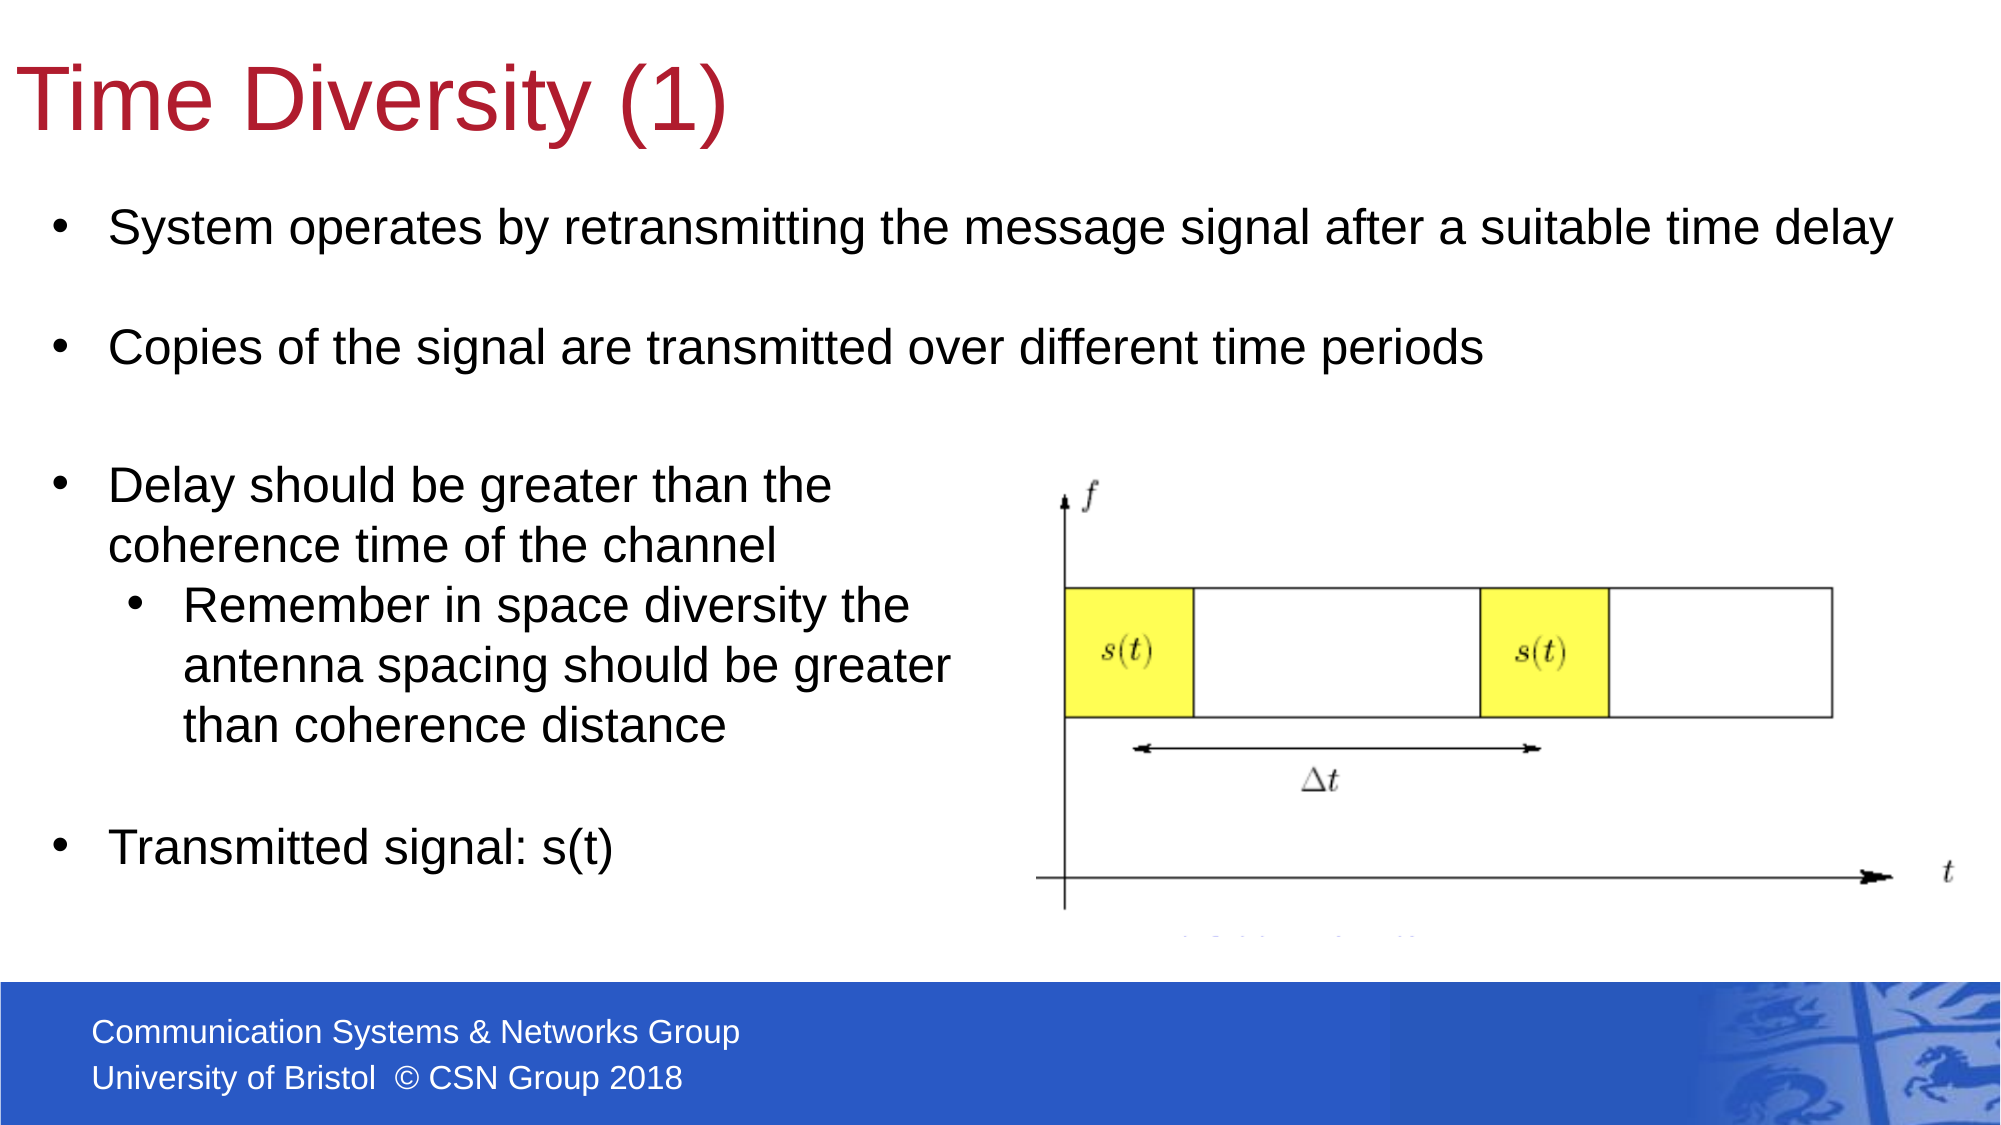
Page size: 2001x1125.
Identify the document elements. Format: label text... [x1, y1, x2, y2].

title Time Diversity (1) [0, 0, 1867, 188]
text_box System operates by retransmitting the message signal after a suitable time delay Copies of the signal are transmitted over different time periods [36, 187, 1970, 443]
picture [0, 982, 2001, 1125]
picture [1035, 467, 1970, 937]
text_box Delay should be greater than the coherence time of the channel Remember in space diversity the antenna spacing should be greater than coherence distance [36, 444, 974, 760]
text_box Transmitted signal: s(t) [36, 806, 1030, 882]
